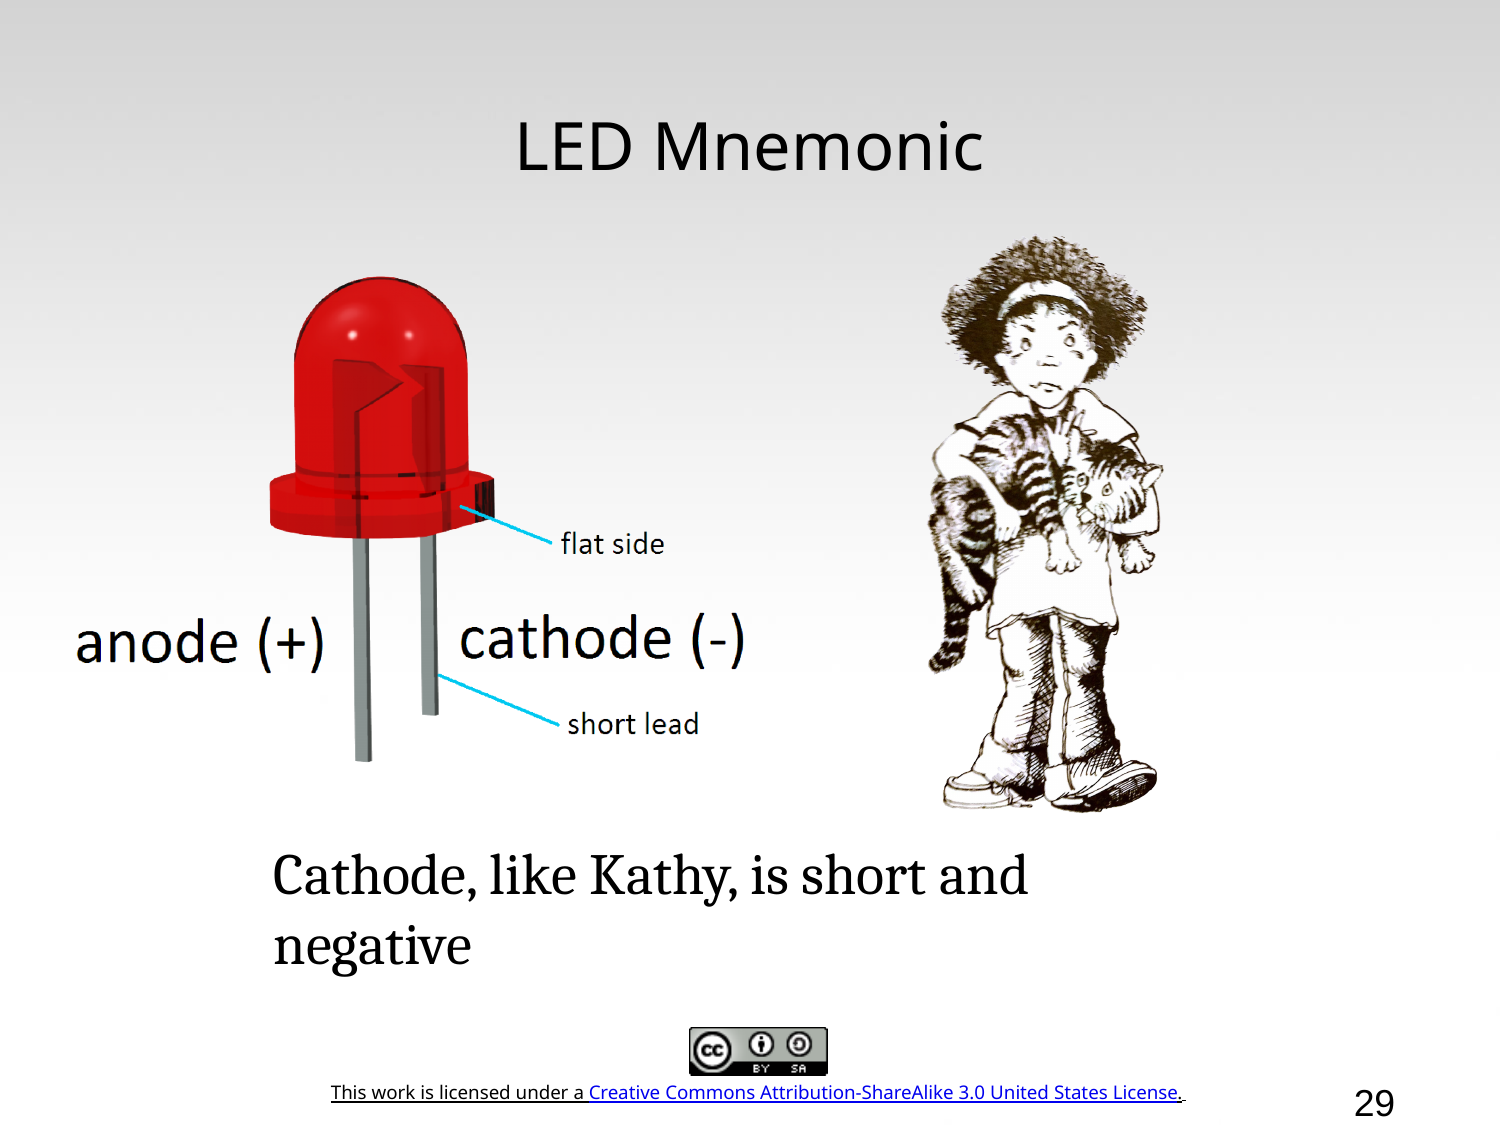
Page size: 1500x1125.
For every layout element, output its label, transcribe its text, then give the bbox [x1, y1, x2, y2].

picture [0, 0, 1500, 1125]
list Cathode, like Kathy, is short and negative [259, 828, 1249, 960]
title LED Mnemonic [112, 49, 1388, 238]
